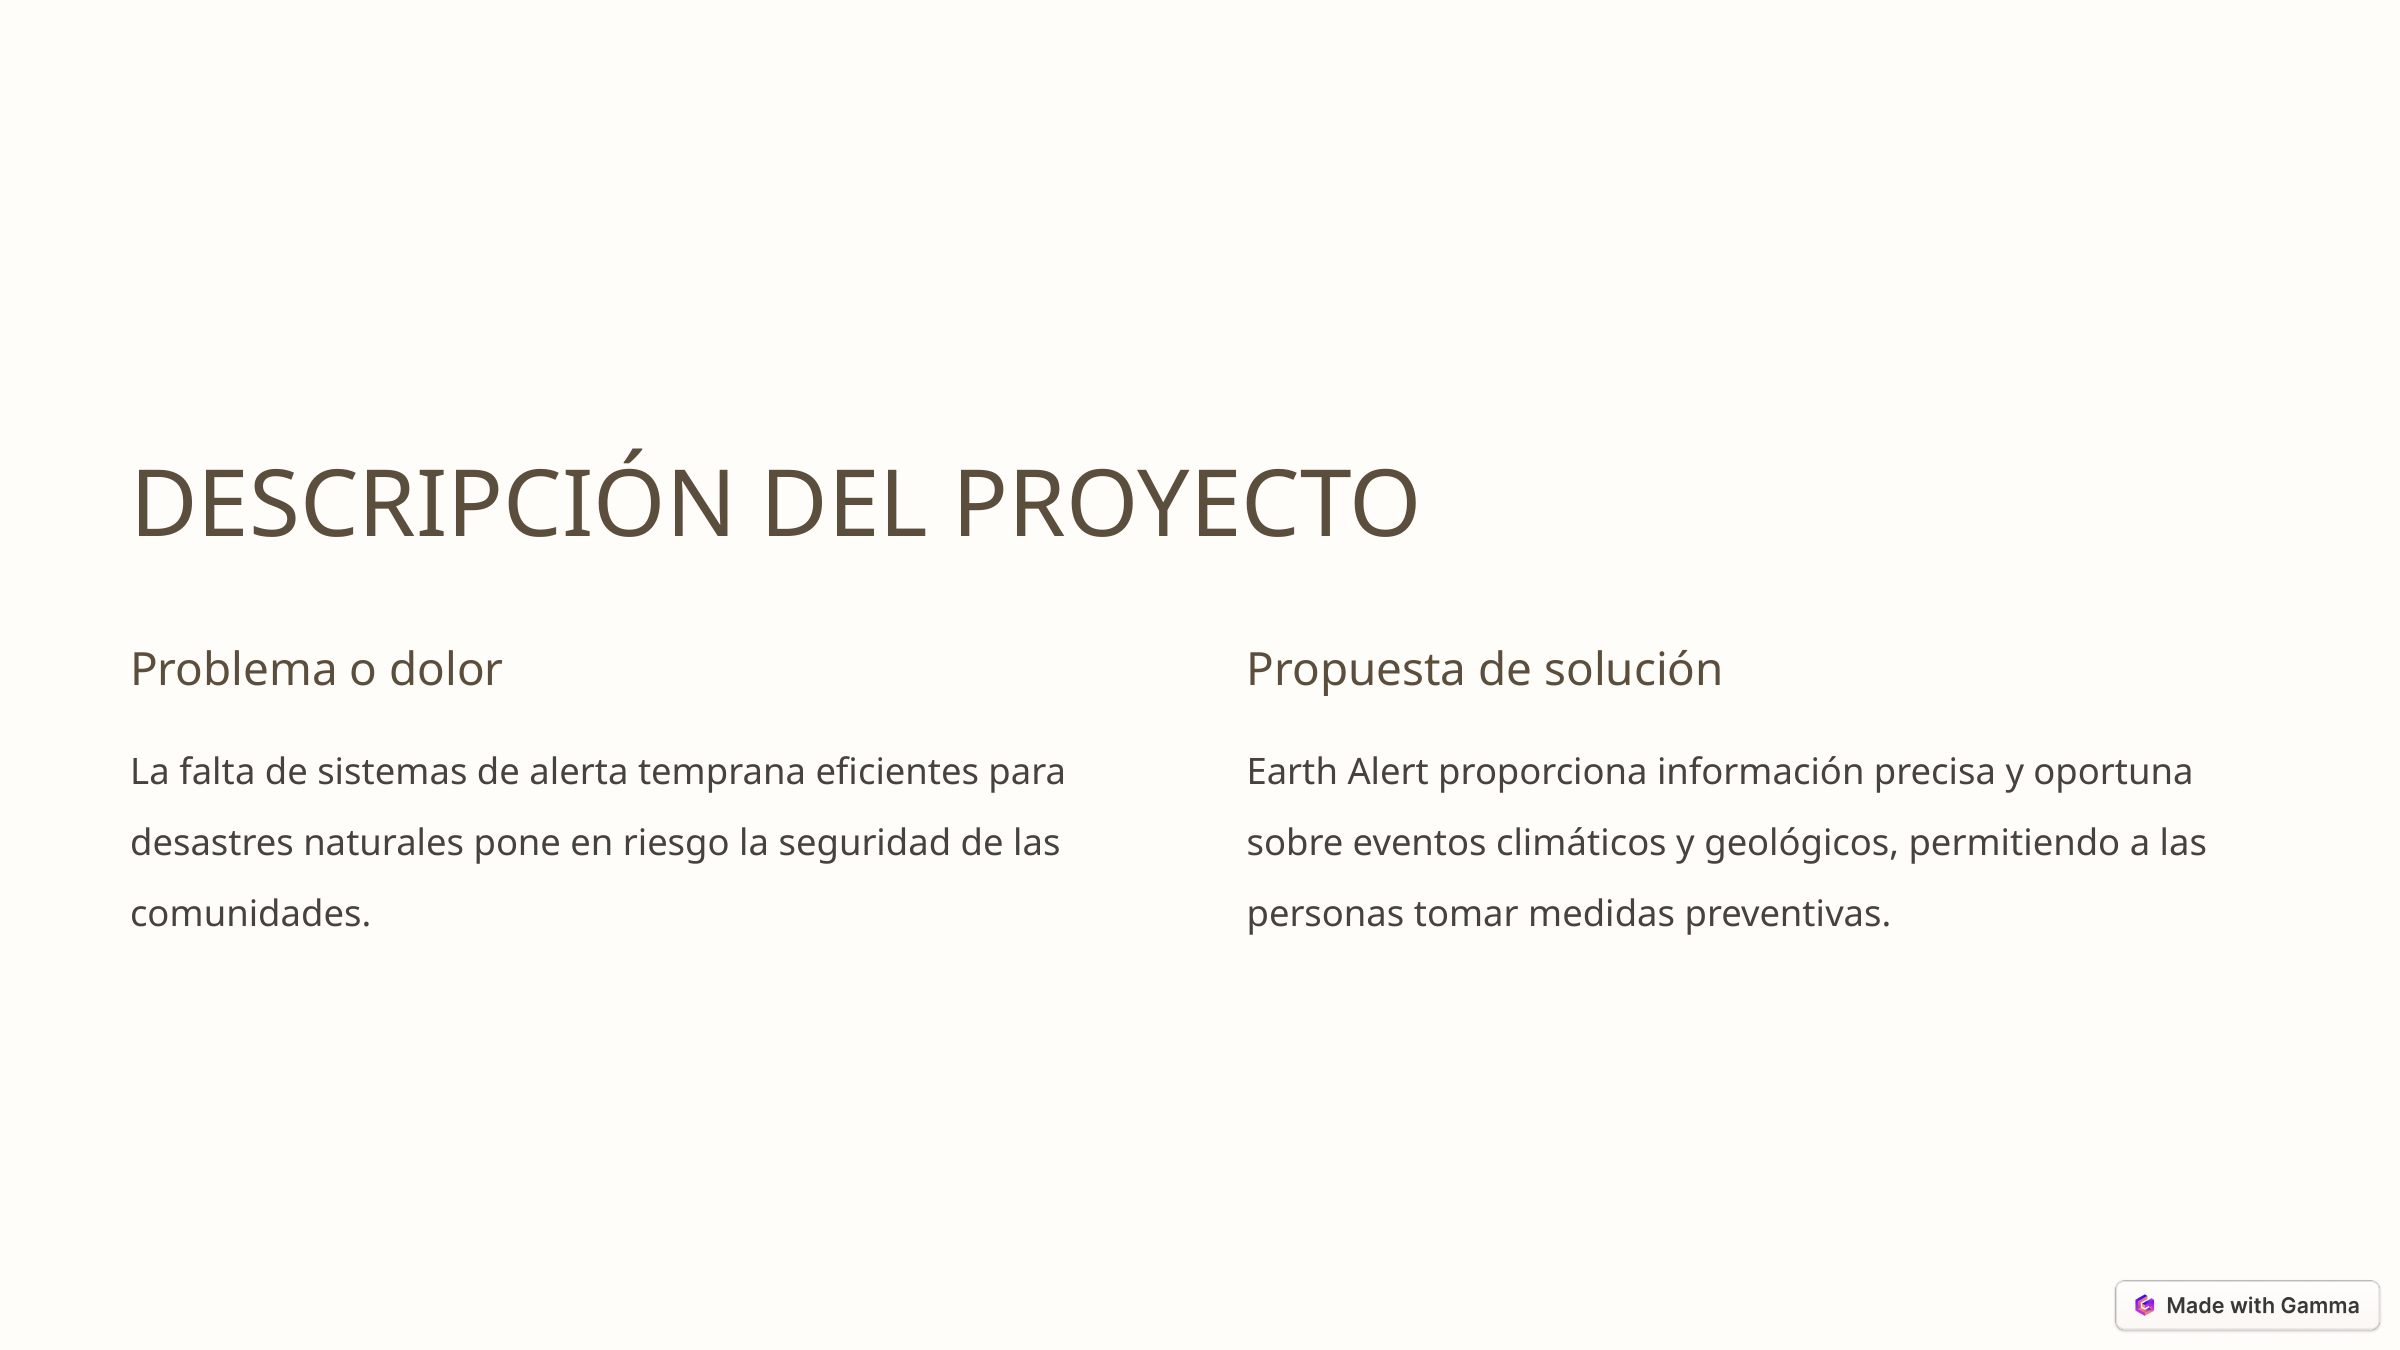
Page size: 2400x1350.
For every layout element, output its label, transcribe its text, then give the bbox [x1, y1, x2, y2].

text_box Problema o dolor [130, 625, 596, 684]
text_box DESCRIPCIÓN DEL PROYECTO [130, 416, 1731, 533]
text_box Earth Alert proporciona información precisa y oportuna sobre eventos climáticos y geológicos, permitiendo a las personas tomar medidas preventivas. [1246, 721, 2271, 900]
text_box Propuesta de solución [1246, 625, 1770, 684]
text_box La falta de sistemas de alerta temprana eficientes para desastres naturales pone en riesgo la seguridad de las comunidades. [130, 721, 1155, 900]
picture [2106, 1271, 2389, 1339]
